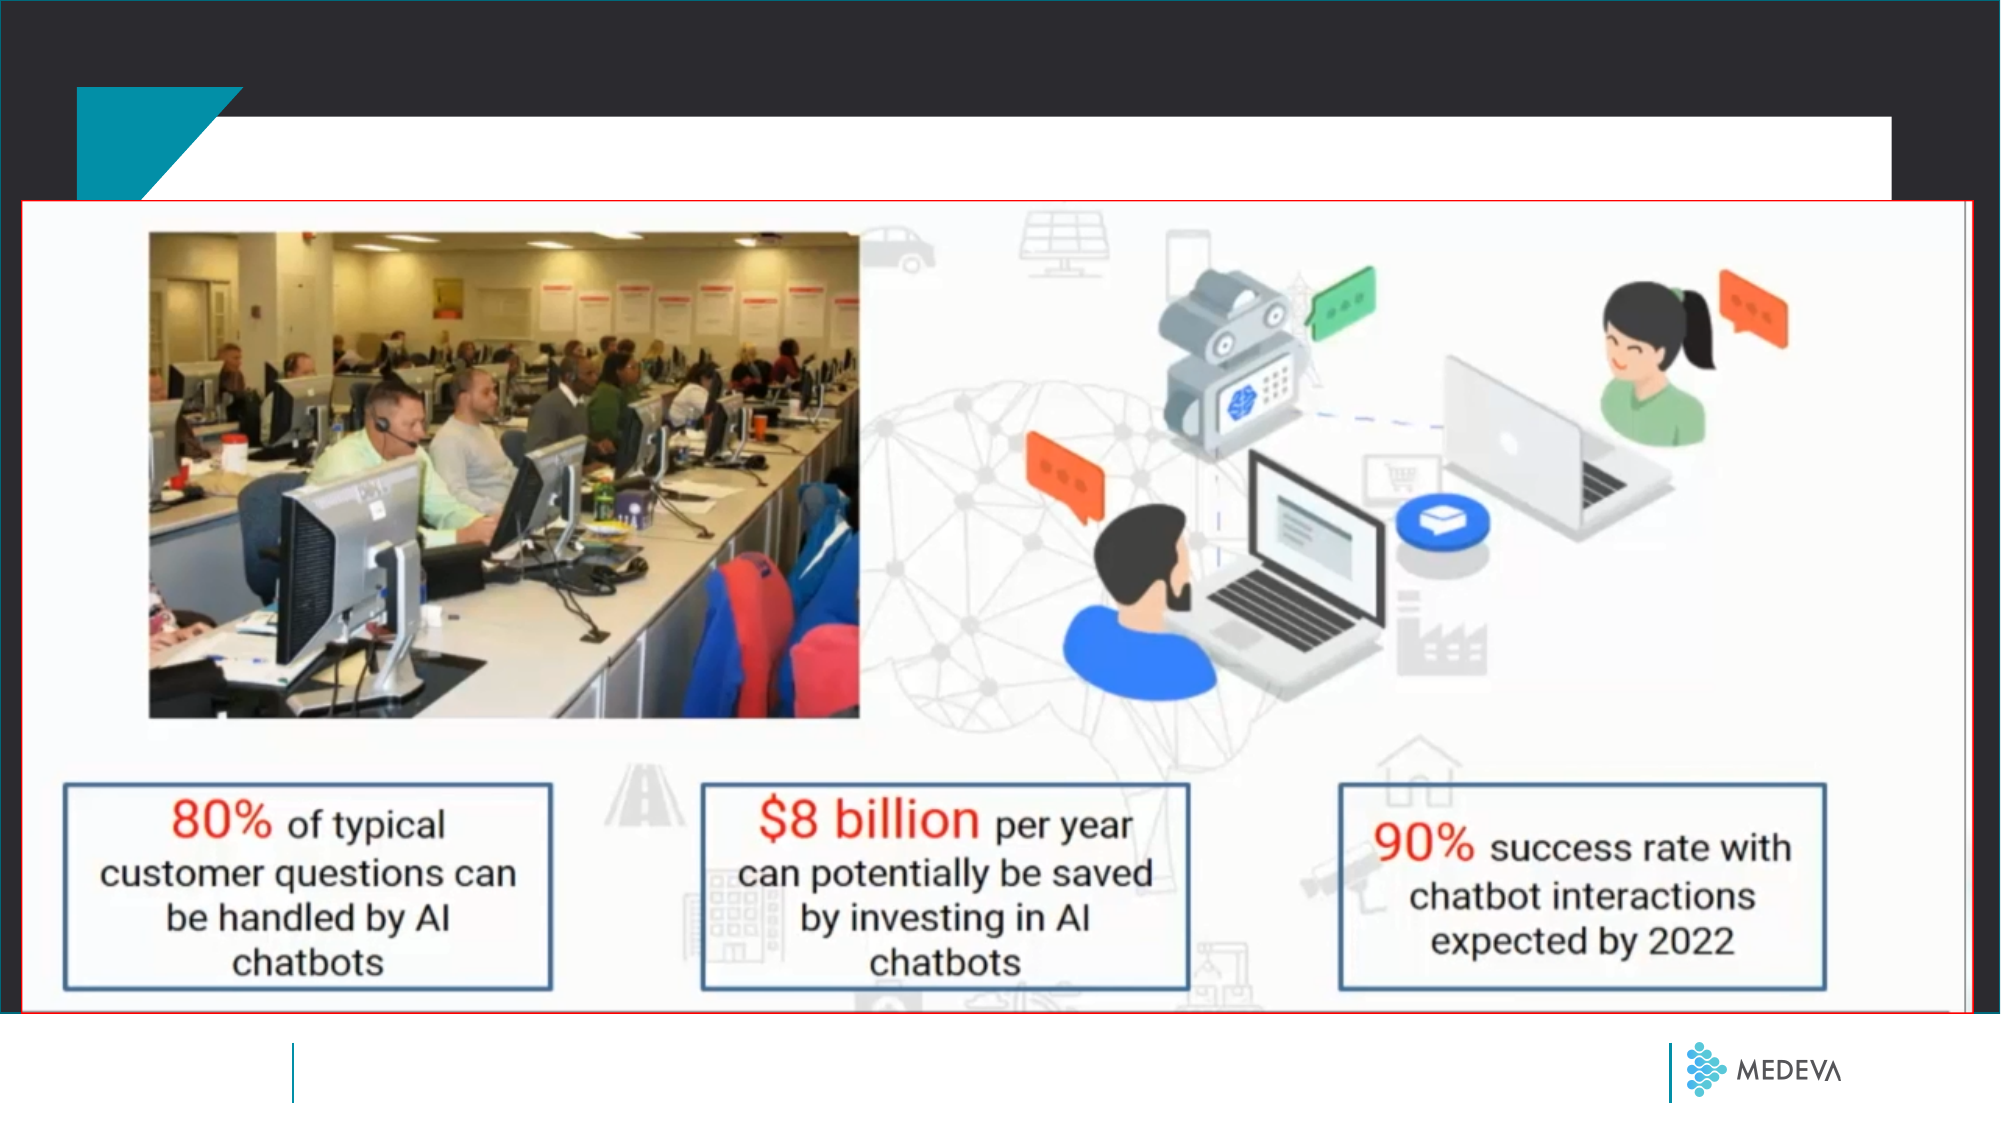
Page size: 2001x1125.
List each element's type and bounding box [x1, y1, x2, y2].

picture [1687, 1042, 1841, 1099]
picture [21, 200, 1974, 1014]
